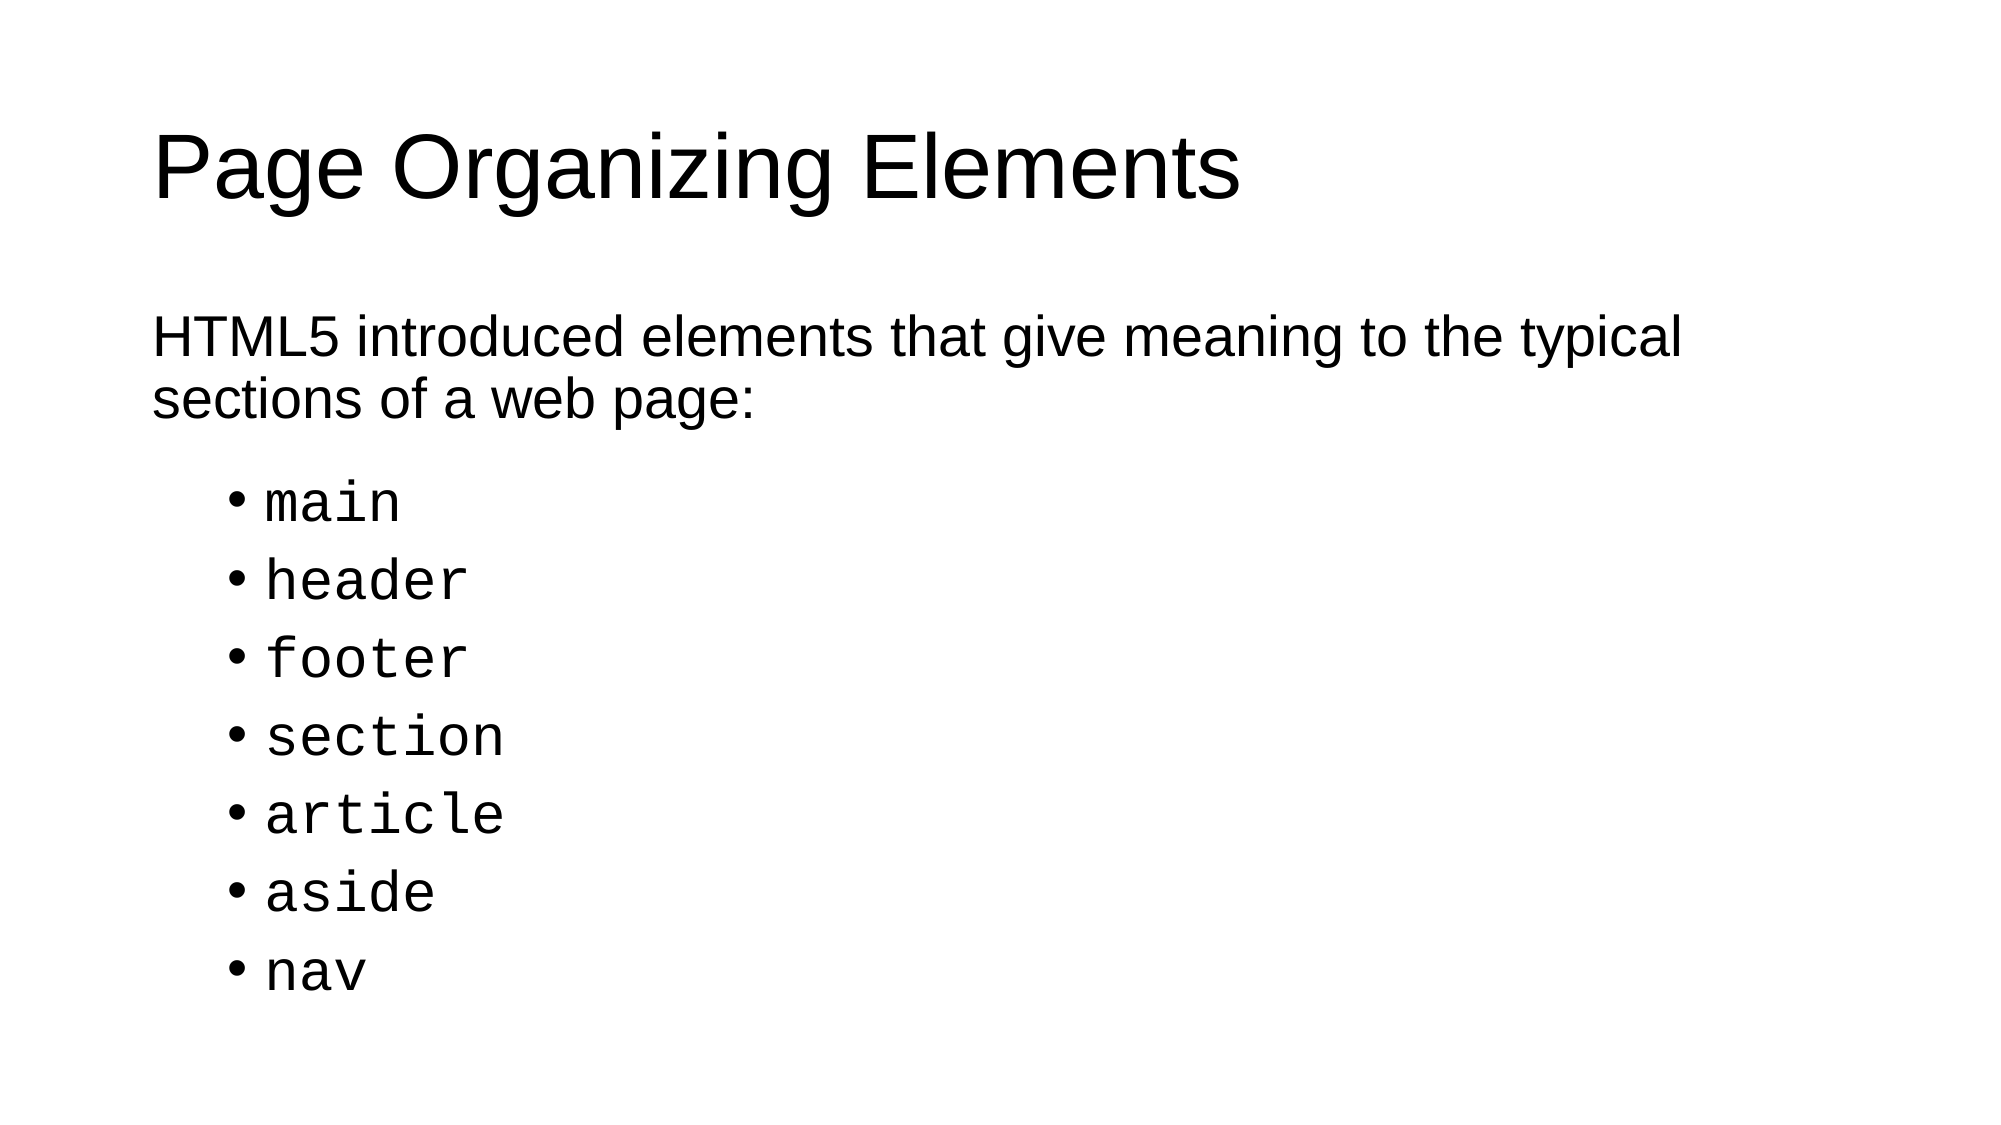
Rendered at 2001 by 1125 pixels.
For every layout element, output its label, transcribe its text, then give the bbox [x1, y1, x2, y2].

list HTML5 introduced elements that give meaning to the typical sections of a web page: main header footer section article aside nav [137, 299, 1863, 1014]
title Page Organizing Elements [137, 59, 1863, 278]
